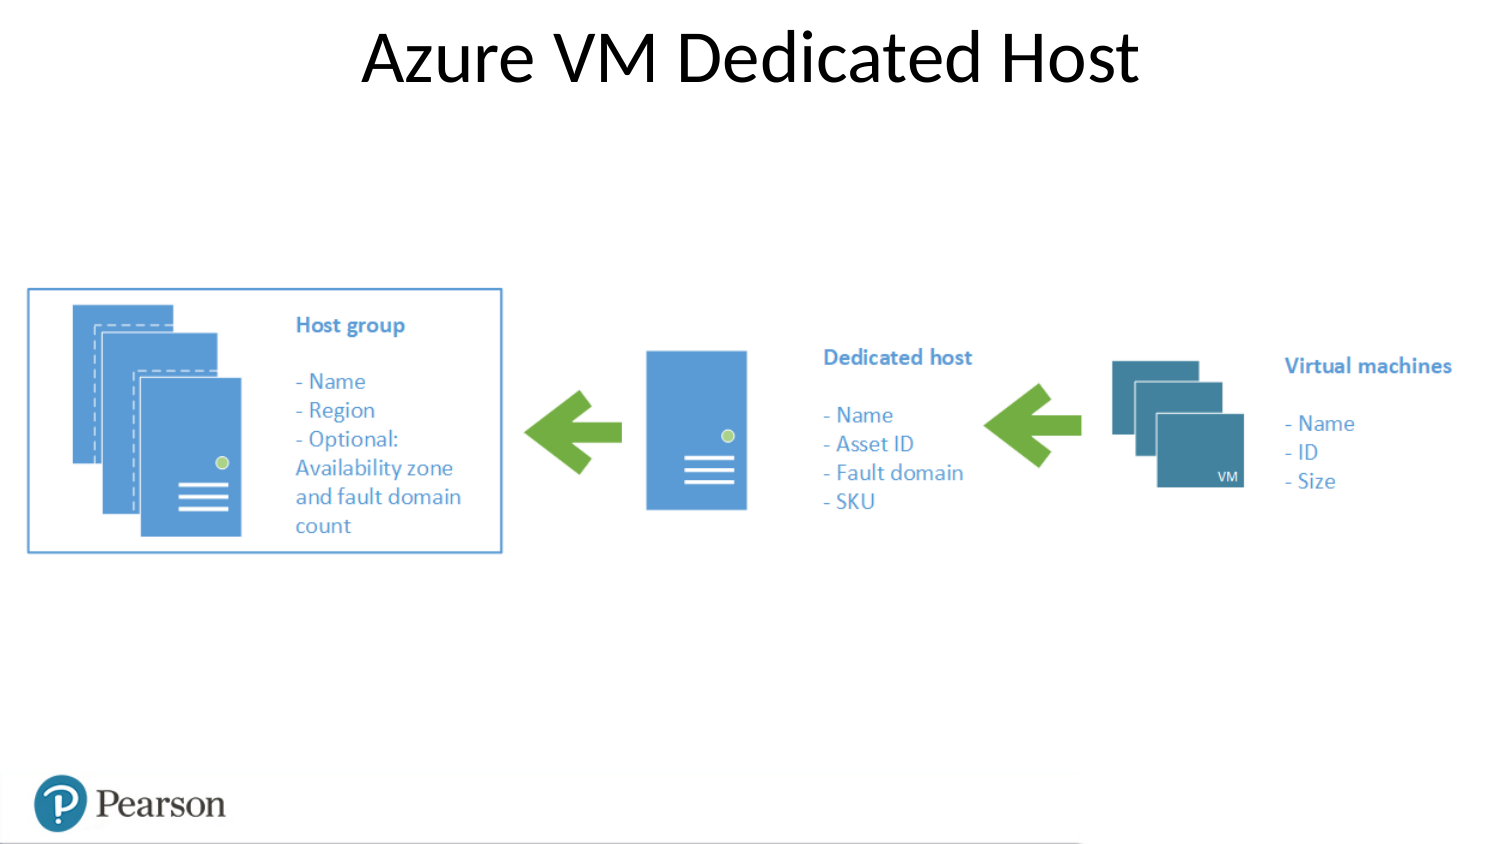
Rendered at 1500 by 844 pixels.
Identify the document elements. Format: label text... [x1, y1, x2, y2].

picture [0, 0, 1500, 844]
title Azure VM Dedicated Host [132, 0, 1371, 92]
